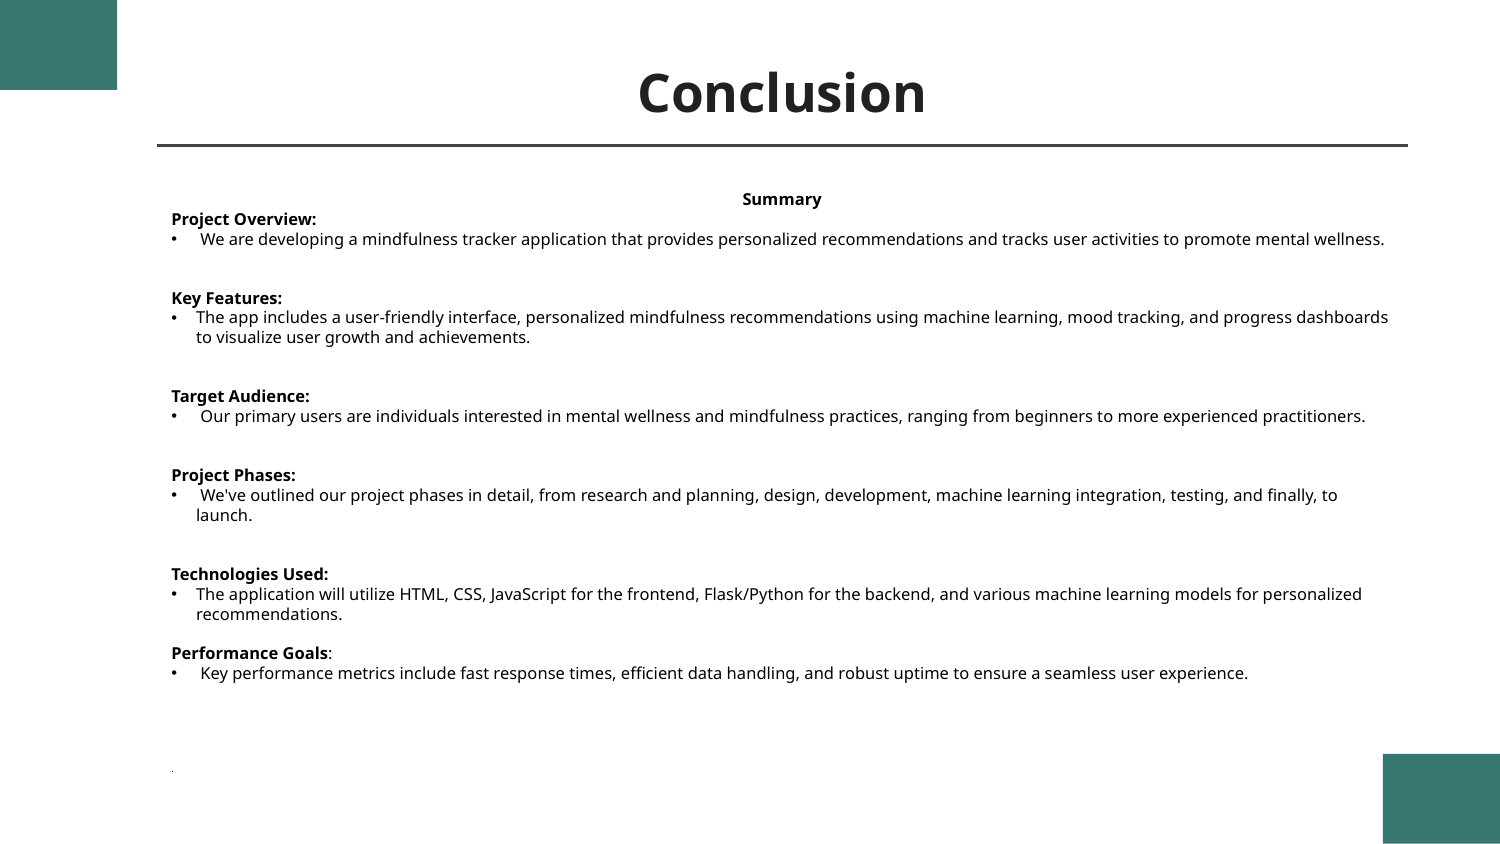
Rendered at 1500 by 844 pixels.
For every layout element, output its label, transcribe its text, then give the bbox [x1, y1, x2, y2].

title Conclusion [156, 45, 1408, 139]
text_box [1382, 753, 1500, 844]
text_box [0, 0, 118, 90]
text_box Summary Project Overview: We are developing a mindfulness tracker application that provides personalized recommendations and tracks user activities to promote mental wellness. Key Features: The app includes a user-friendly interface, personalized mindfulness recommendations using machine learning, mood tracking, and progress dashboards to visualize user growth and achievements. Target Audience: Our primary users are individuals interested in mental wellness and mindfulness practices, ranging from beginners to more experienced practitioners. Project Phases: We've outlined our project phases in detail, from research and planning, design, development, machine learning integration, testing, and finally, to launch. Technologies Used: The application will utilize HTML, CSS, JavaScript for the frontend, Flask/Python for the backend, and various machine learning models for personalized recommendations. Performance Goals: Key performance metrics include fast response times, efficient data handling, and robust uptime to ensure a seamless user experience. . [156, 181, 1408, 799]
